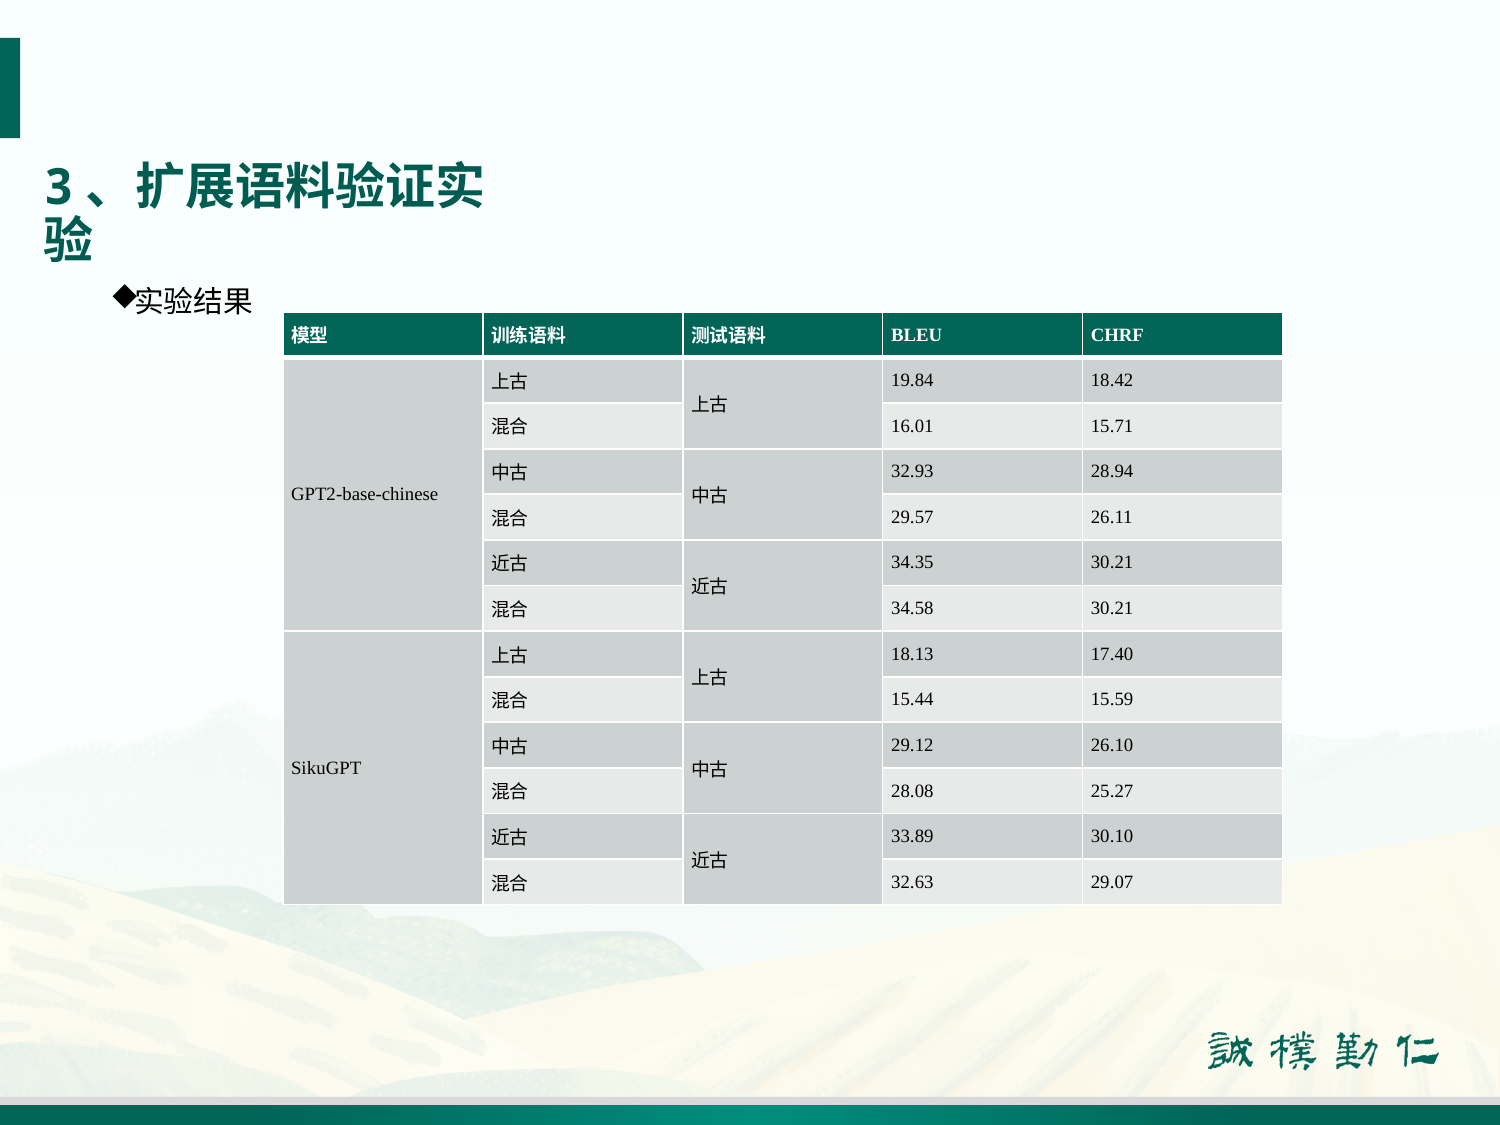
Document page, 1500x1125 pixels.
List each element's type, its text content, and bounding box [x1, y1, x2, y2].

table_cell 近古 [684, 814, 882, 904]
table_cell 34.35 [883, 541, 1082, 585]
table_cell 30.21 [1083, 541, 1282, 585]
table_cell SikuGPT [284, 632, 482, 904]
table_header 测试语料 [684, 313, 882, 355]
table_cell 18.42 [1083, 360, 1282, 402]
table_cell 18.13 [883, 632, 1082, 676]
table_cell 中古 [684, 450, 882, 539]
table_cell 混合 [484, 678, 682, 721]
table_cell 17.40 [1083, 632, 1282, 676]
table_cell 中古 [484, 450, 682, 493]
table_cell 15.71 [1083, 404, 1282, 448]
table_cell 混合 [484, 404, 682, 448]
table_cell 混合 [484, 769, 682, 813]
table_cell 29.57 [883, 495, 1082, 539]
table_cell 30.21 [1083, 586, 1282, 630]
list 实验结果 [95, 261, 1088, 327]
table_cell 16.01 [883, 404, 1082, 448]
table_cell 26.10 [1083, 723, 1282, 767]
table_cell 26.11 [1083, 495, 1282, 539]
table_header CHRF [1083, 313, 1282, 355]
table_cell 28.08 [883, 769, 1082, 813]
table_cell 19.84 [883, 360, 1082, 402]
table_cell 29.07 [1083, 860, 1282, 904]
table_cell 32.63 [883, 860, 1082, 904]
title 3、扩展语料验证实验 [28, 180, 542, 251]
table_cell 中古 [484, 723, 682, 767]
table_cell 混合 [484, 586, 682, 630]
table_cell 34.58 [883, 586, 1082, 630]
table_cell 上古 [684, 360, 882, 448]
table_cell 中古 [684, 723, 882, 813]
table_cell 29.12 [883, 723, 1082, 767]
table_cell 32.93 [883, 450, 1082, 493]
table_header 模型 [284, 313, 482, 355]
table_cell 混合 [484, 860, 682, 904]
picture [1208, 1017, 1439, 1084]
table_cell 28.94 [1083, 450, 1282, 493]
table_cell 25.27 [1083, 769, 1282, 813]
table_cell 混合 [484, 495, 682, 539]
table_cell GPT2-base-chinese [284, 360, 482, 630]
table_cell 上古 [484, 632, 682, 676]
table_header 训练语料 [484, 313, 682, 355]
table_cell 近古 [484, 541, 682, 585]
table_cell 上古 [684, 632, 882, 721]
table_header BLEU [883, 313, 1082, 355]
table_cell 15.44 [883, 678, 1082, 721]
table_cell 近古 [684, 541, 882, 630]
table_cell 上古 [484, 360, 682, 402]
table_cell 15.59 [1083, 678, 1282, 721]
table_cell 近古 [484, 814, 682, 858]
table_cell 30.10 [1083, 814, 1282, 858]
table_cell 33.89 [883, 814, 1082, 858]
